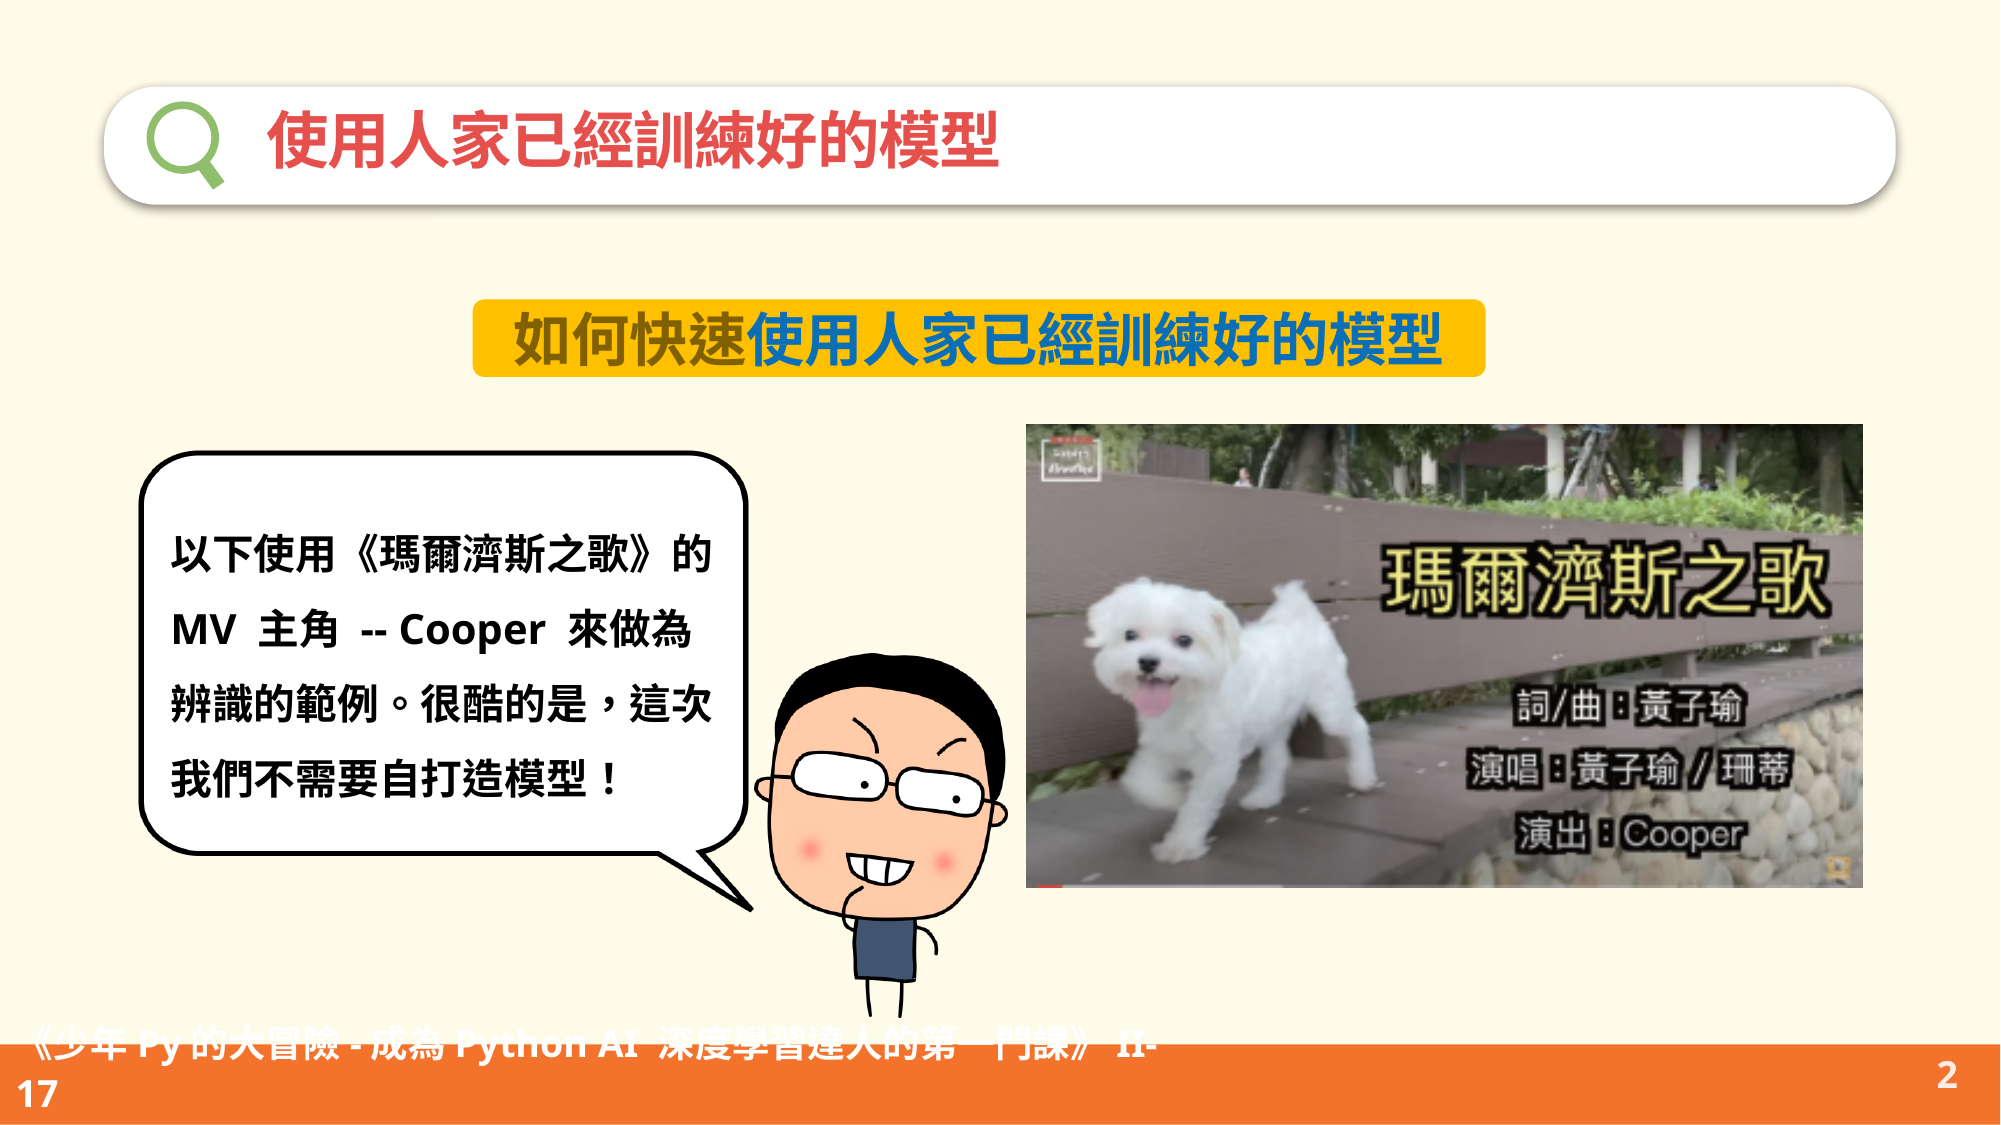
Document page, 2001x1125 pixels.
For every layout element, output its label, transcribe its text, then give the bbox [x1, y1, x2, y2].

picture [1026, 424, 1863, 889]
list 使用人家已經訓練好的模型 [257, 106, 1838, 185]
picture [137, 449, 1008, 1019]
slide_number 2 [1927, 1047, 1968, 1111]
text_box 如何快速使用人家已經訓練好的模型 [472, 299, 1486, 377]
